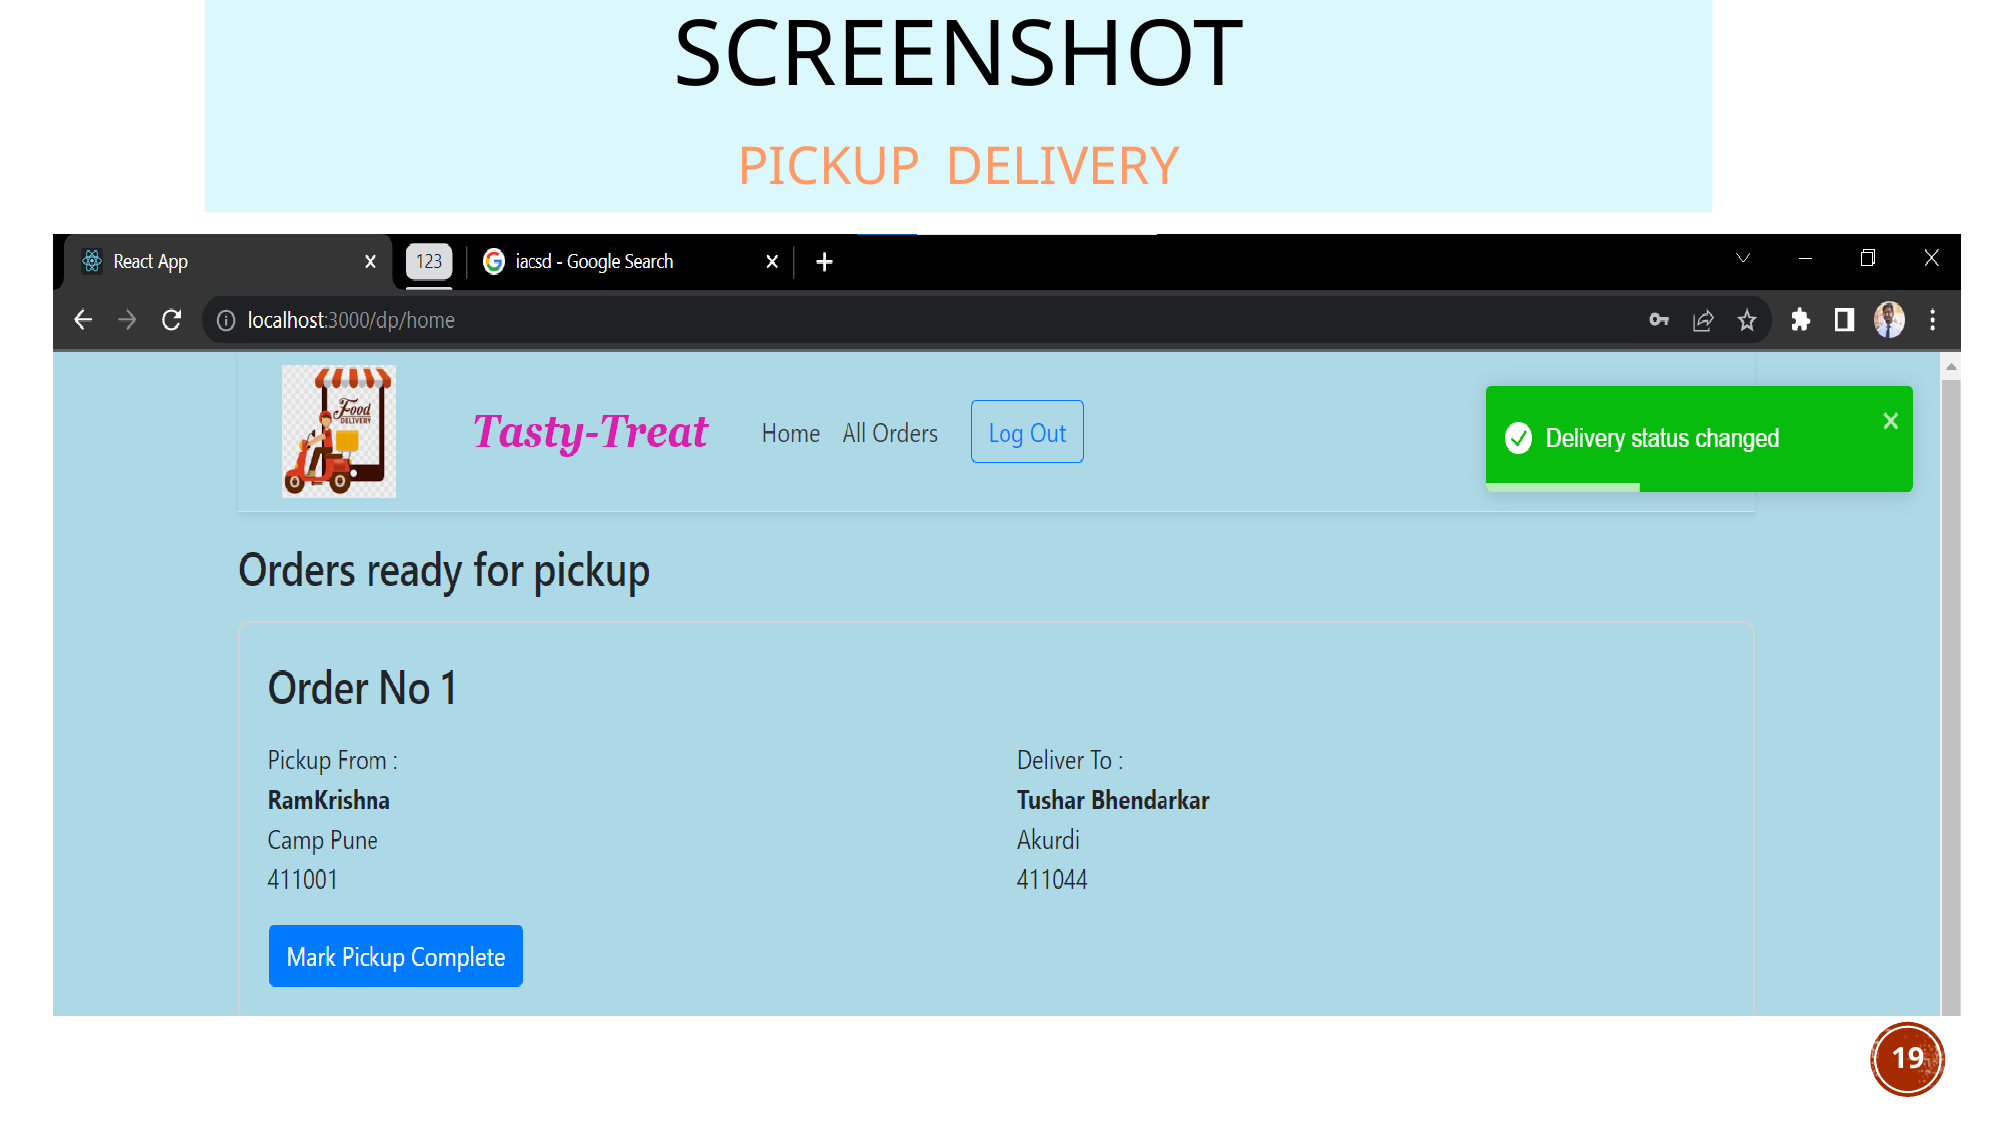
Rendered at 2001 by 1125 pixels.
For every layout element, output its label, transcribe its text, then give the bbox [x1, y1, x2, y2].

title ScreenShot Pickup Delivery [204, 0, 1713, 213]
slide_number 19 [1855, 1028, 1961, 1089]
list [54, 235, 1962, 1014]
